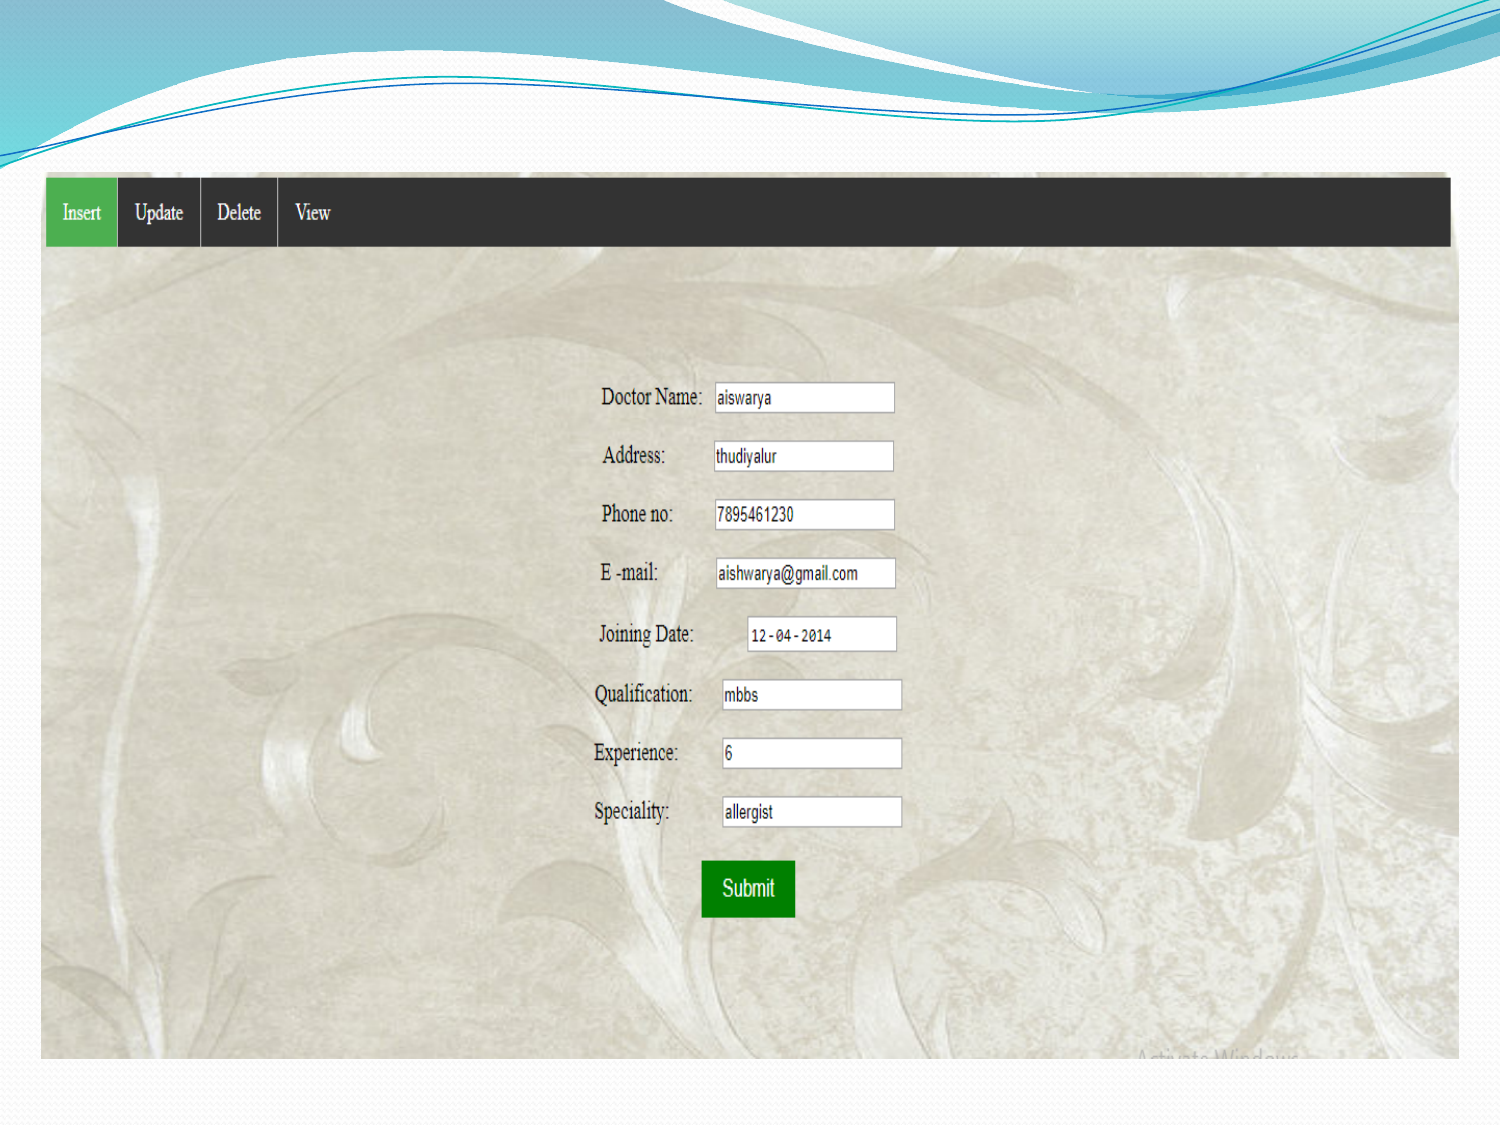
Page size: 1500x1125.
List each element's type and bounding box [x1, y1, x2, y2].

list [41, 172, 1459, 1059]
